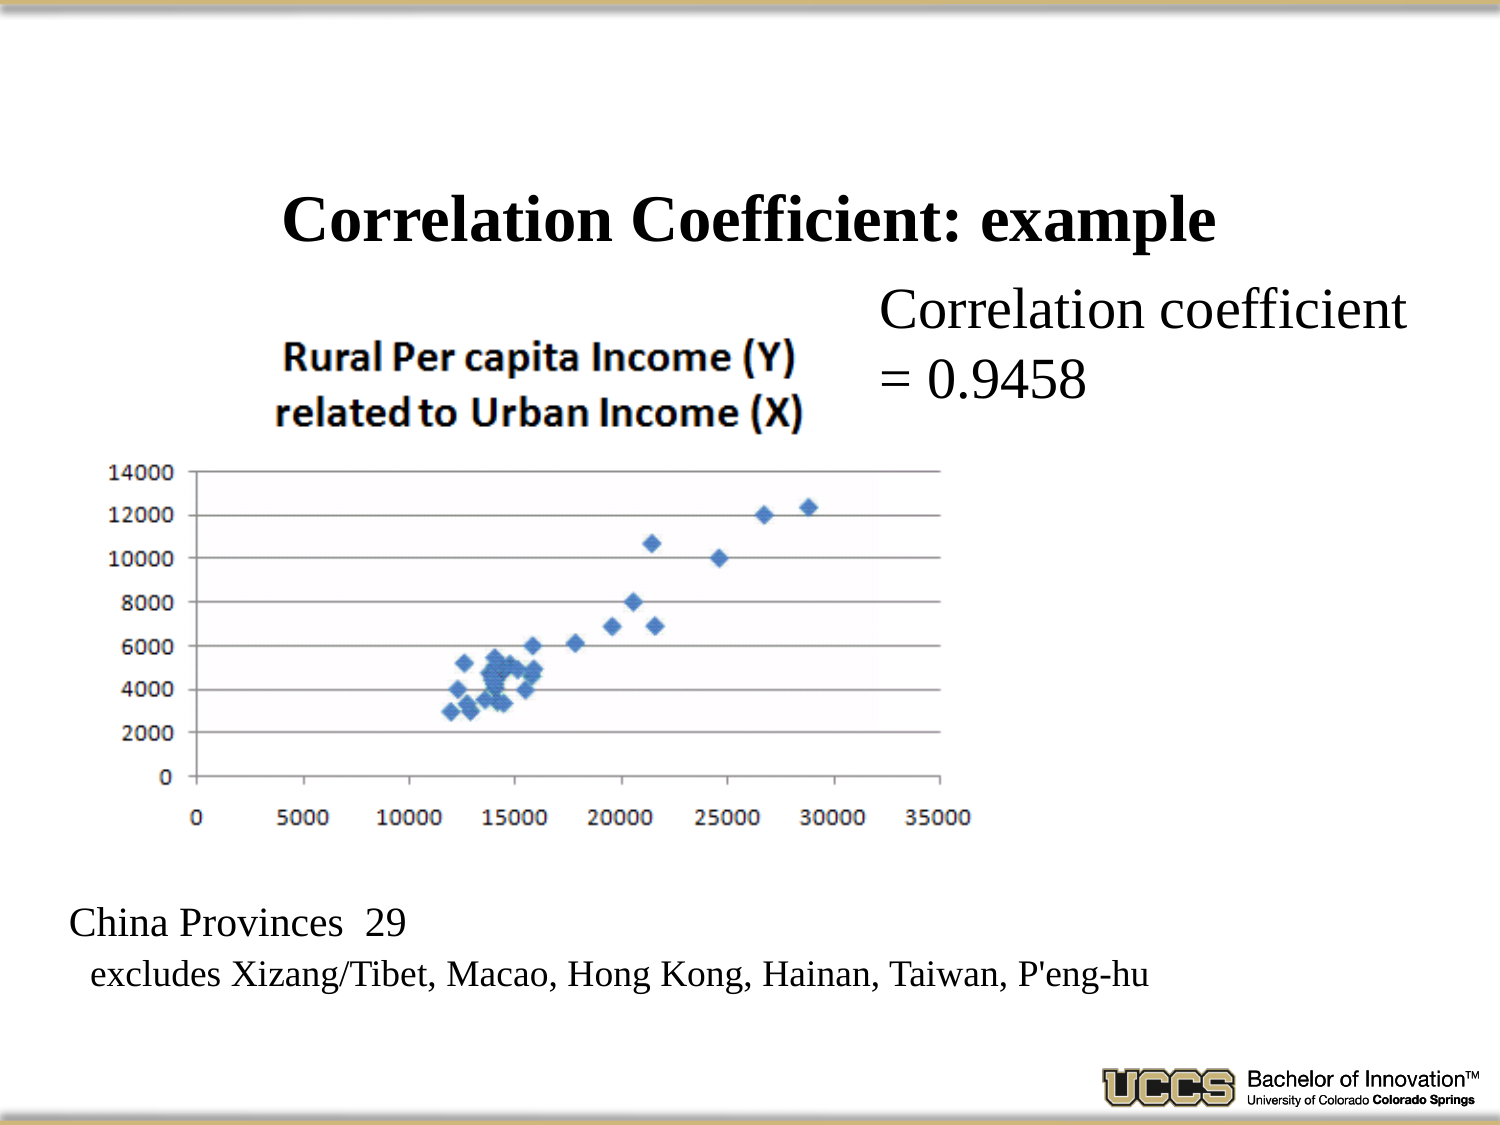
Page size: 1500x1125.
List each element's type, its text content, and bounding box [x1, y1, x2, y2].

picture [86, 311, 997, 859]
text_box Correlation coefficient = 0.9458 [865, 262, 1438, 418]
title Correlation Coefficient: example [112, 75, 1388, 263]
text_box China Provinces 29 excludes Xizang/Tibet, Macao, Hong Kong, Hainan, Taiwan, P'eng-hu [54, 887, 1176, 1003]
